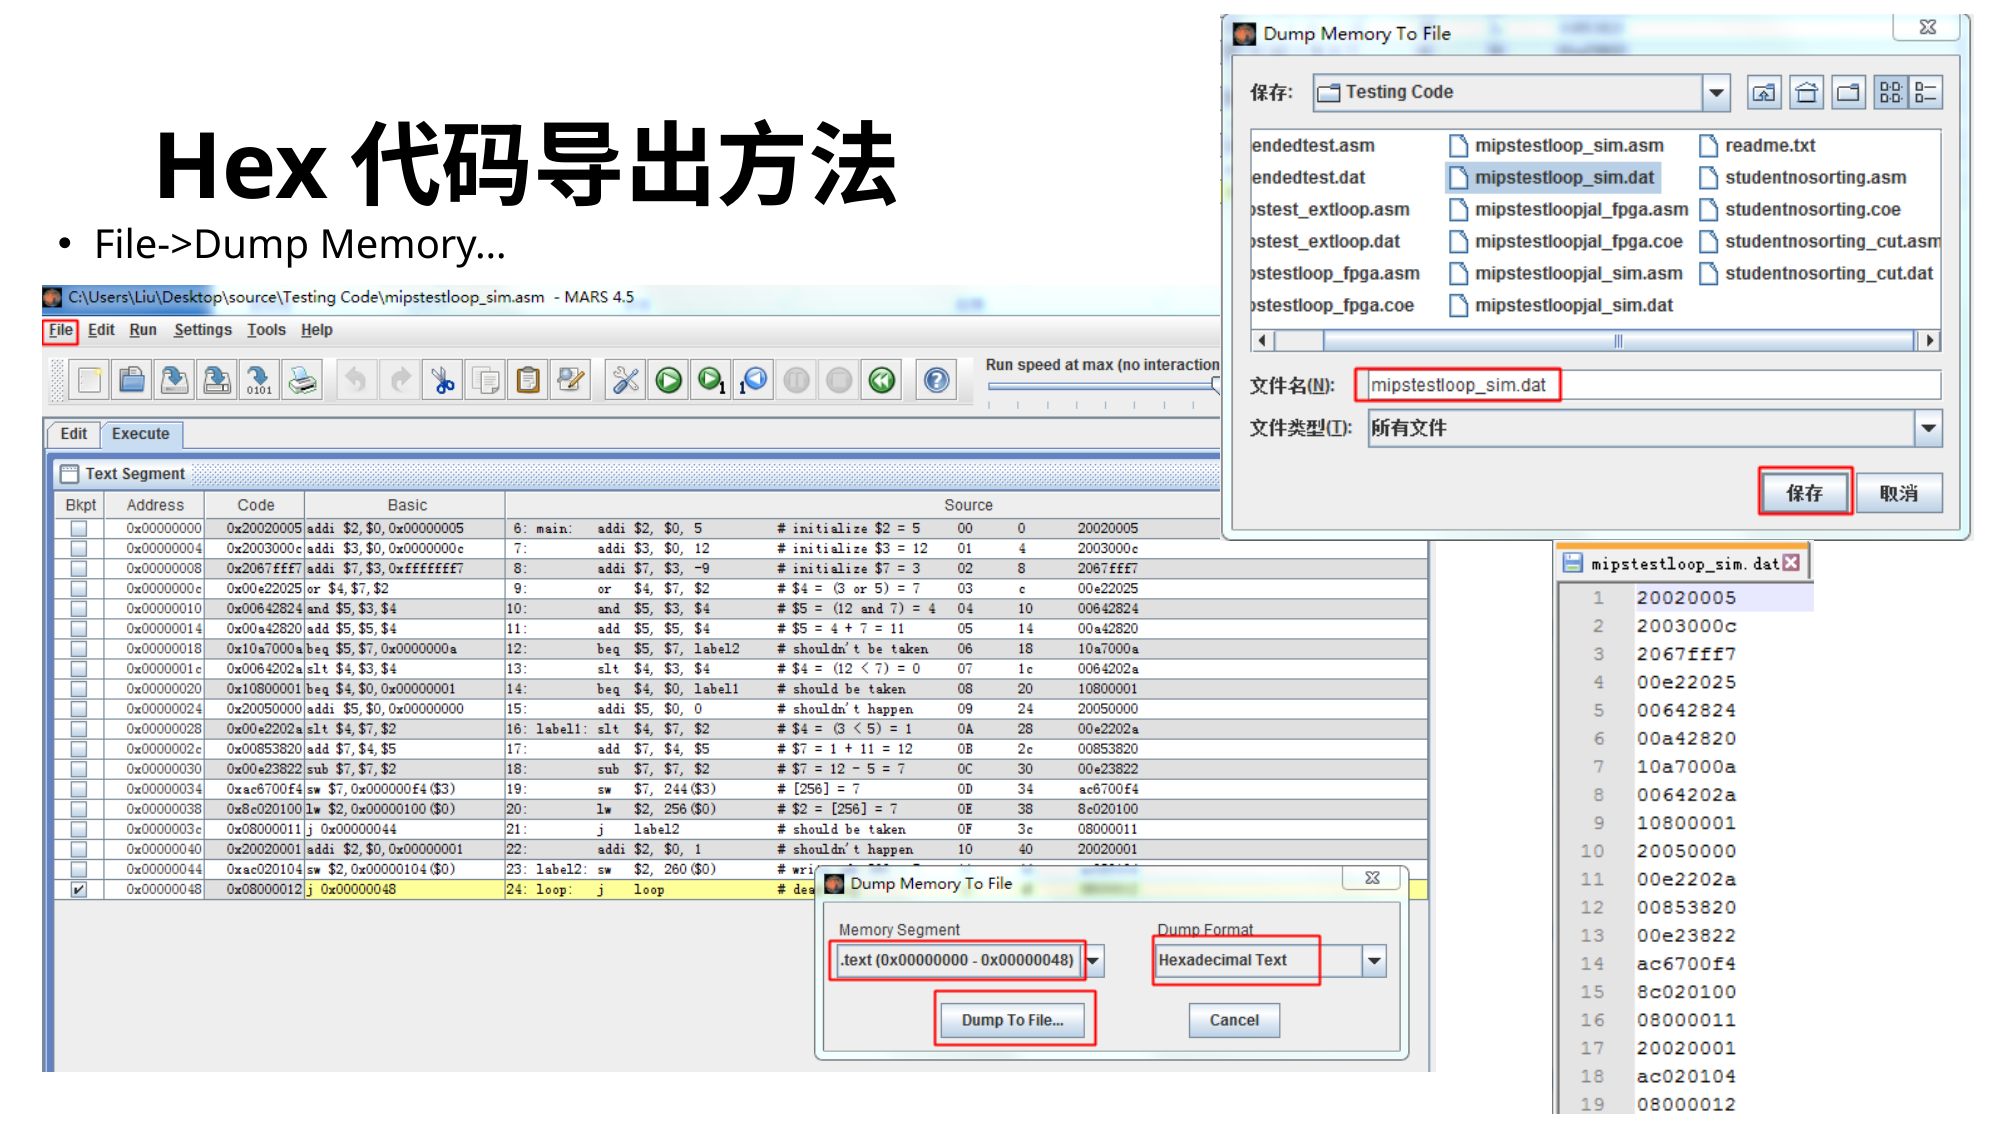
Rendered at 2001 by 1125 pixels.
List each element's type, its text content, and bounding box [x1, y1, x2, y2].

title Hex代码导出方法 [137, 59, 1220, 278]
text_box File->Dump Memory… [42, 216, 541, 285]
picture [42, 14, 1974, 1114]
